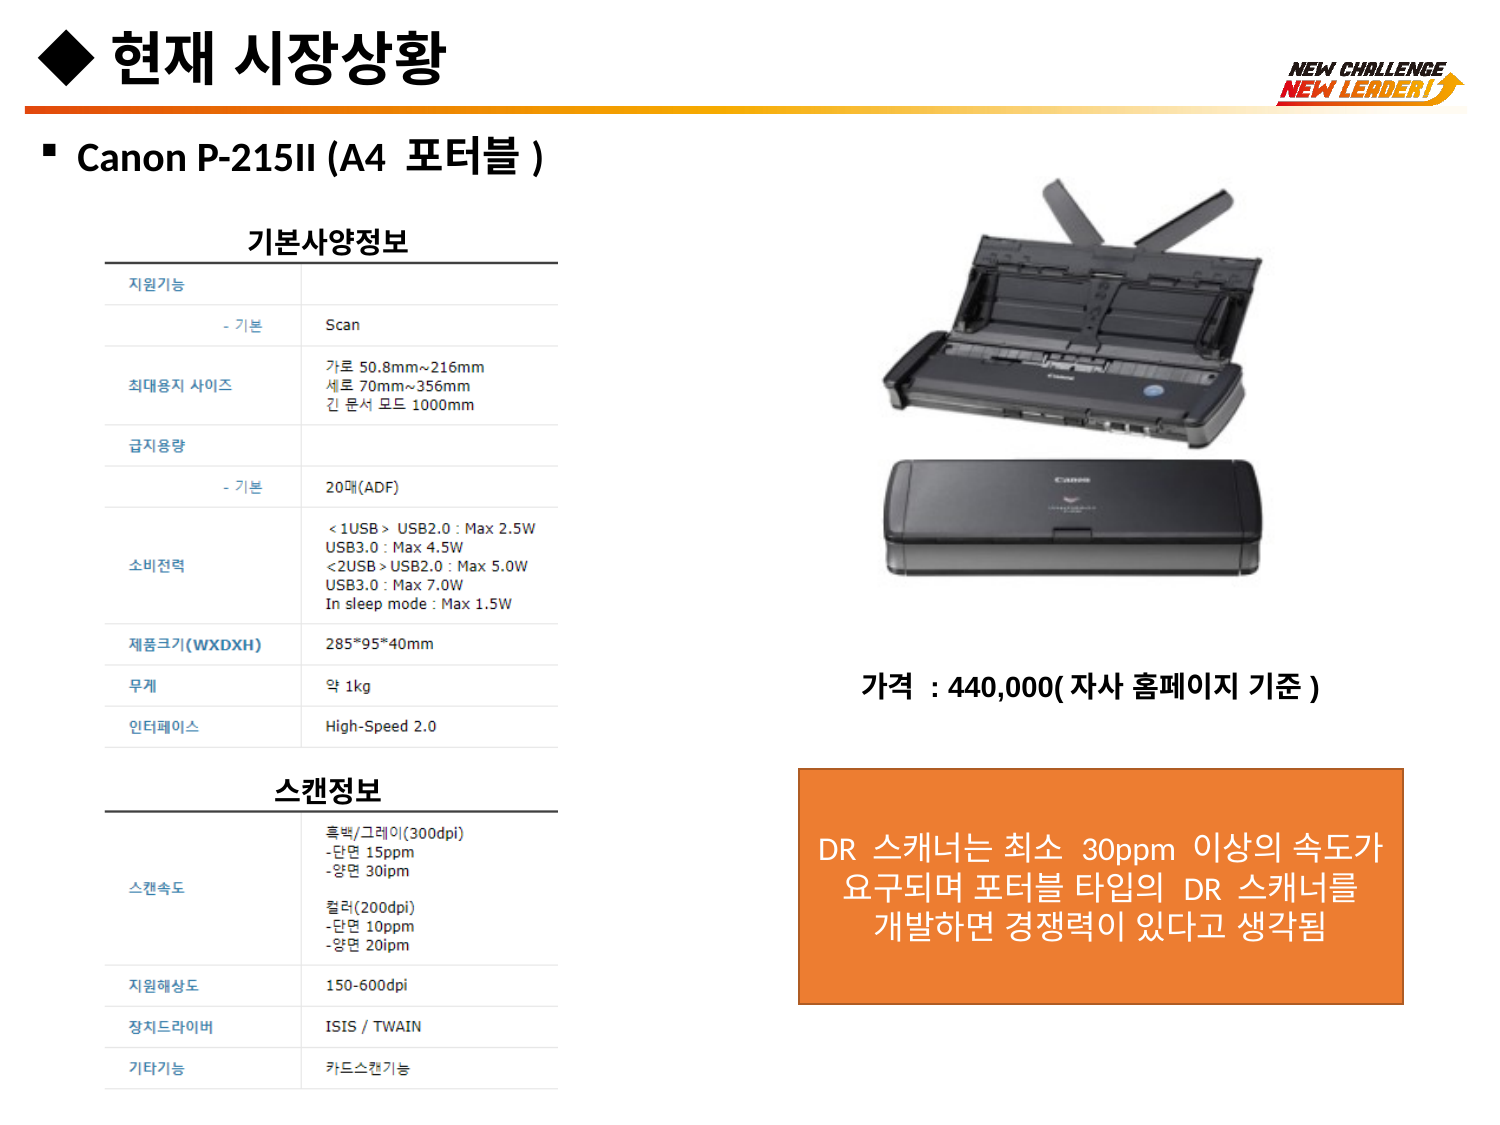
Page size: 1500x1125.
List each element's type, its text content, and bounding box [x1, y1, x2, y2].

text_box 기본사양정보 [232, 182, 425, 256]
text_box 가격 : 440,000(자사 홈페이지 기준) [846, 626, 1335, 711]
list Canon P-215II (A4 포터블) [24, 127, 1465, 1005]
picture [99, 256, 558, 1100]
picture [24, 39, 1468, 127]
text_box ◆현재 시장상황 [22, 13, 464, 100]
text_box DR 스캐너는 최소 30ppm 이상의 속도가 요구되며 포터블 타입의 DR 스캐너를 개발하면 경쟁력이 있다고 생각됨 [798, 768, 1404, 1005]
picture [838, 152, 1319, 605]
